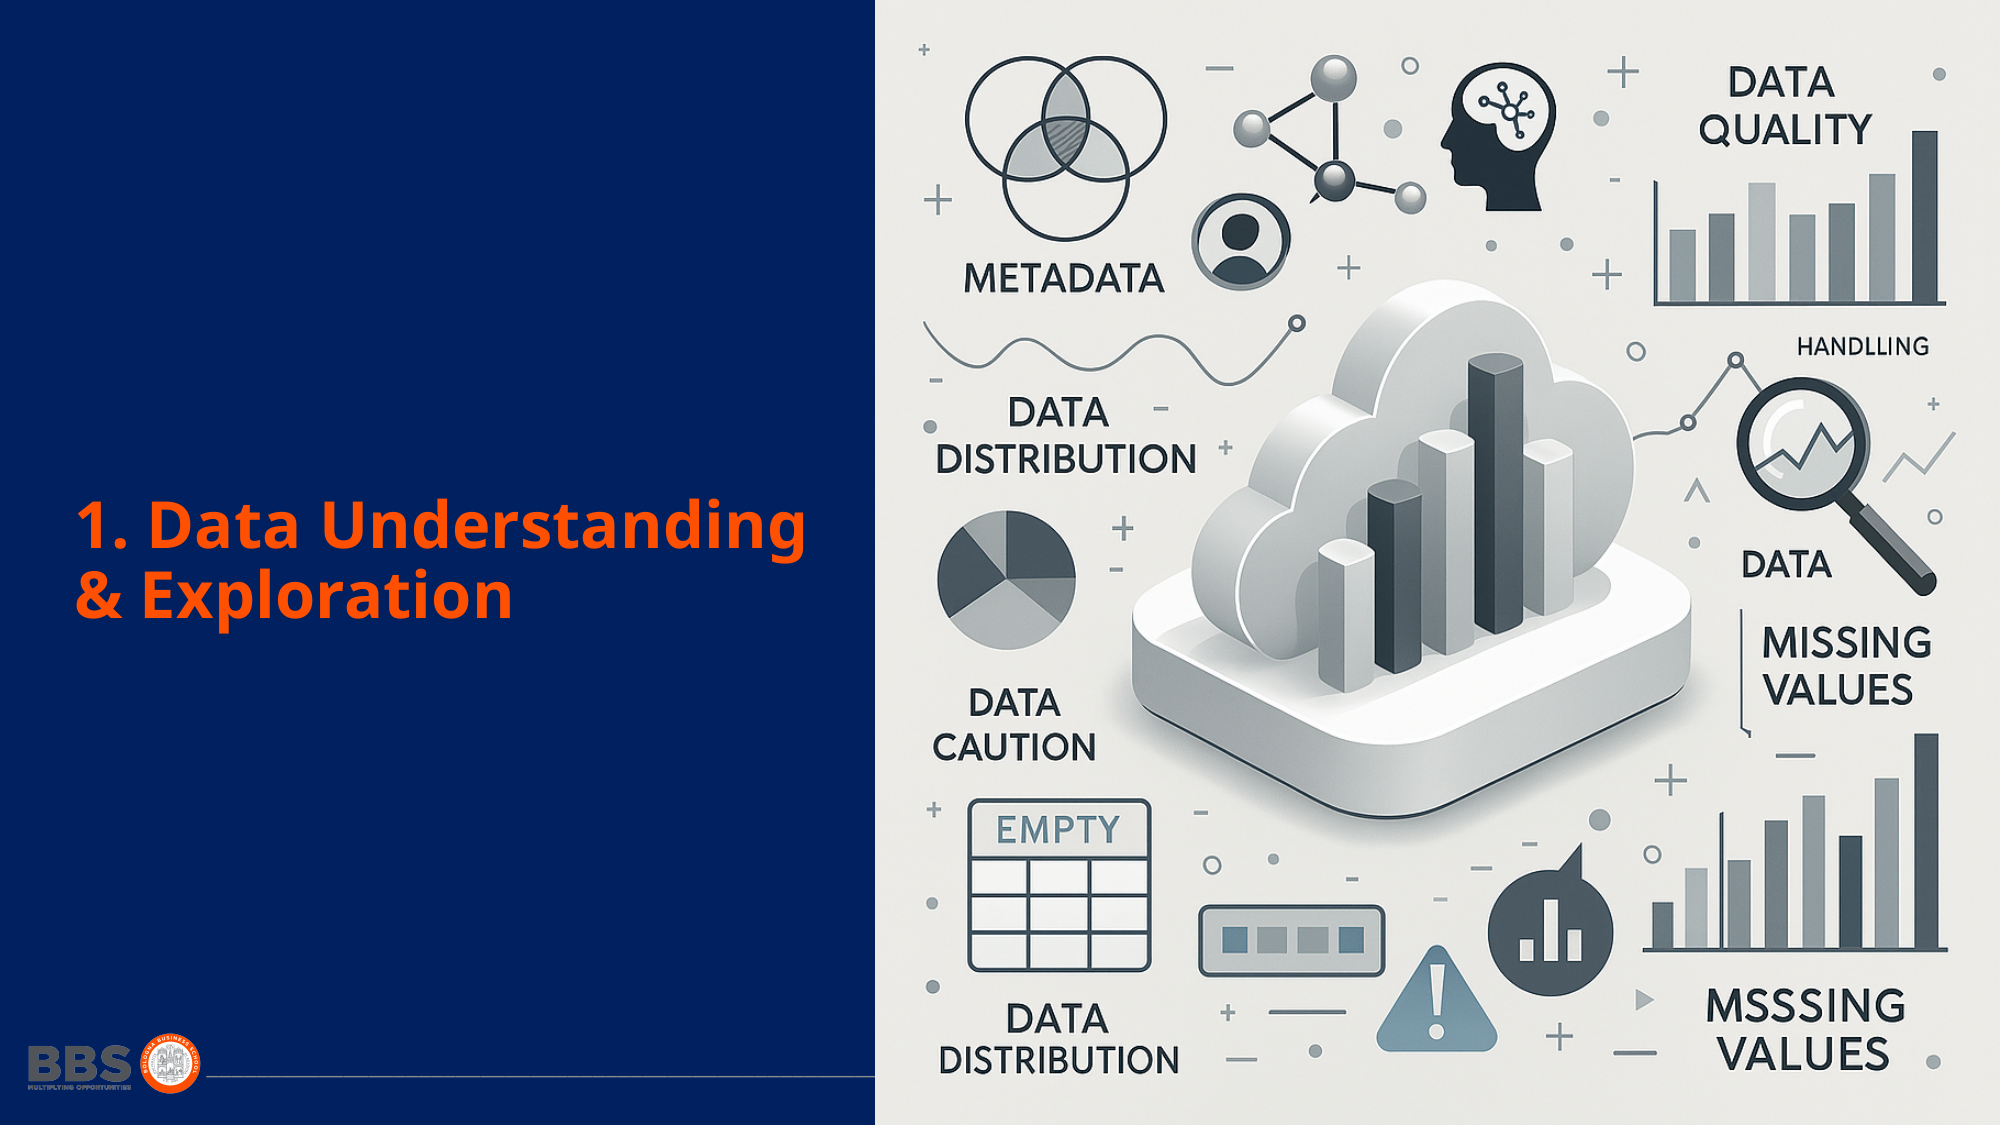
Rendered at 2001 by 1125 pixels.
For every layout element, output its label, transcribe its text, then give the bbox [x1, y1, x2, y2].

picture [21, 1029, 203, 1096]
picture [874, 0, 2000, 1125]
title 1. Data Understanding & Exploration [59, 453, 841, 672]
